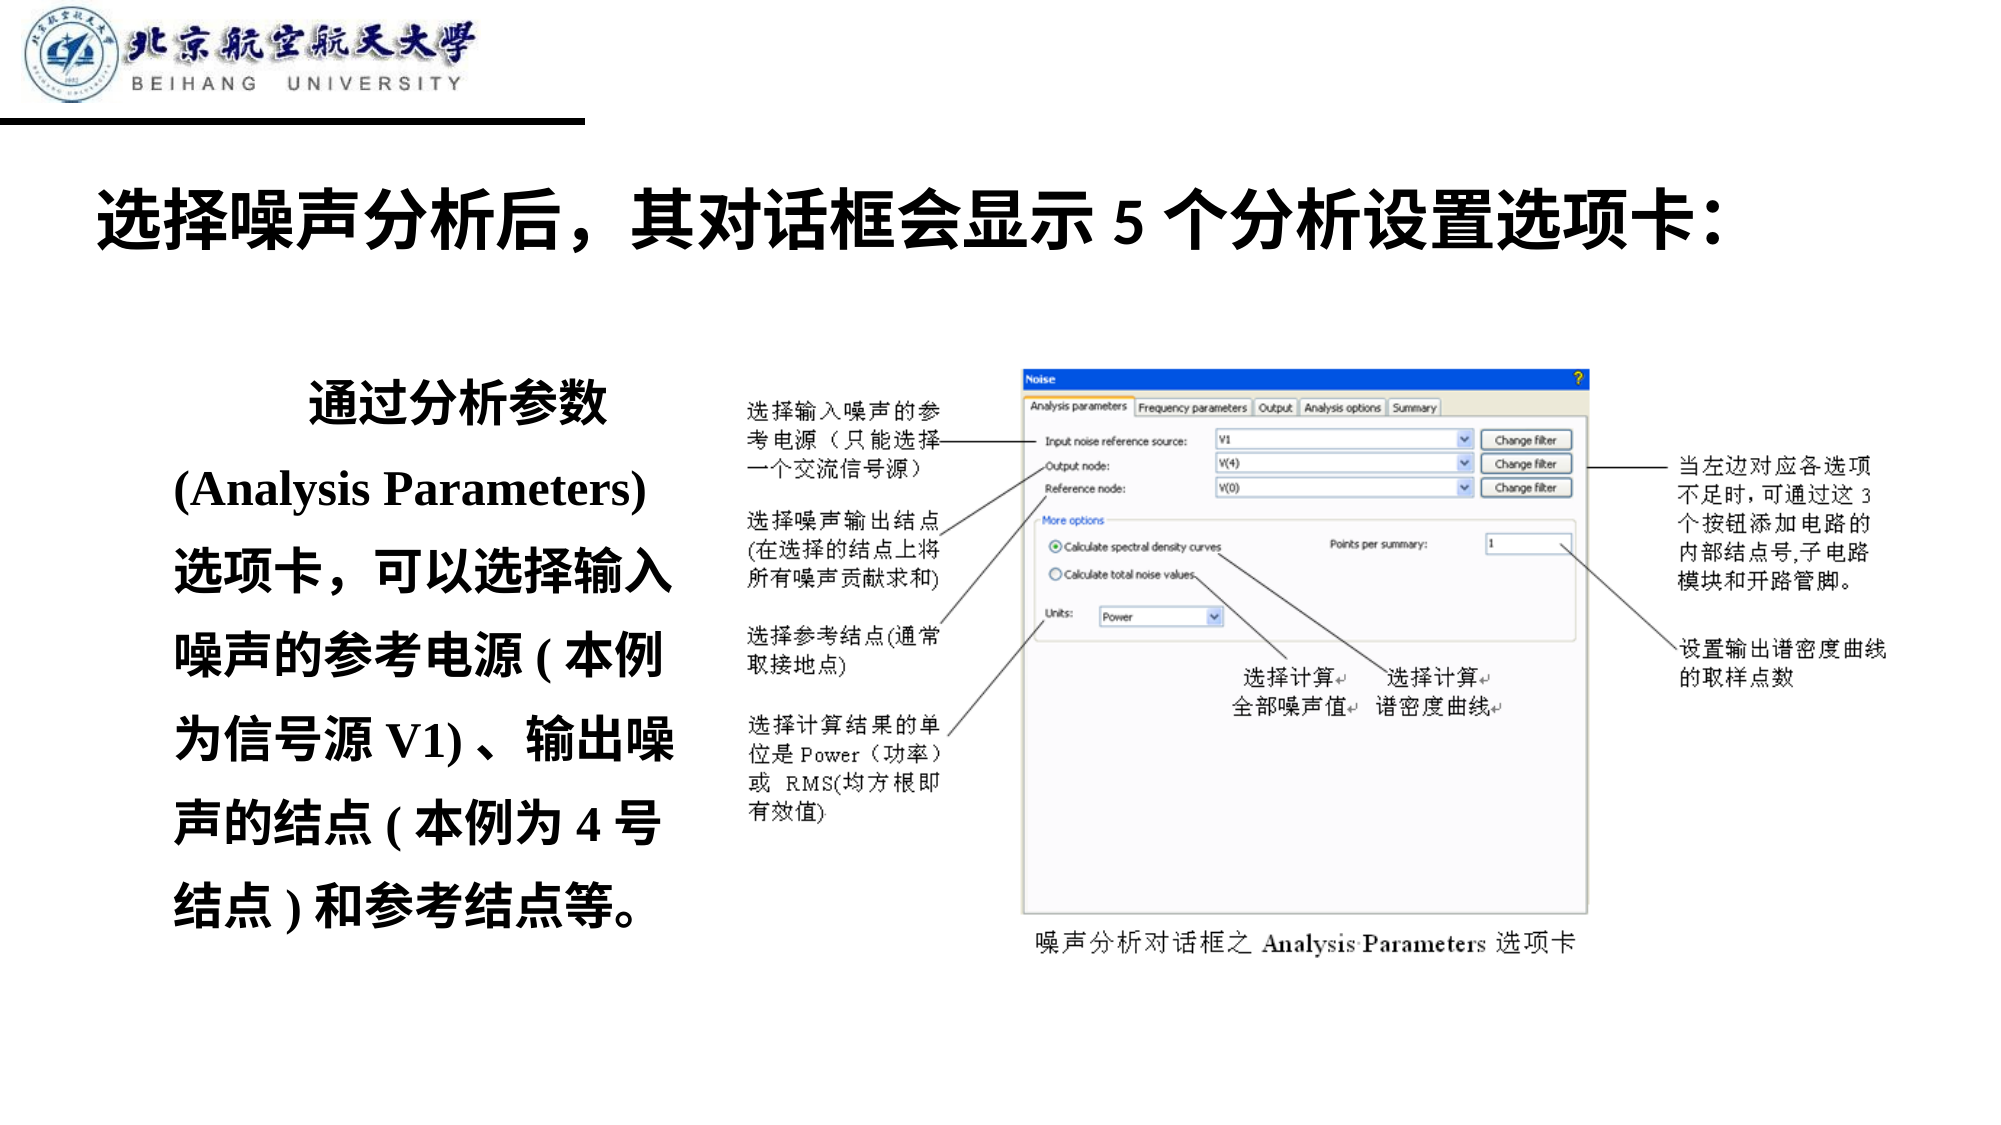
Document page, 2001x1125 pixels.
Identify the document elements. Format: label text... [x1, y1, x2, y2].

text_box 通过分析参数(Analysis Parameters)选项卡，可以选择输入噪声的参考电源(本例为信号源V1)、输出噪声的结点(本例为4号结点)和参考结点等。 [158, 339, 704, 943]
text_box 选择噪声分析后，其对话框会显示5个分析设置选项卡： [36, 130, 1856, 266]
picture [742, 362, 1899, 968]
picture [21, 0, 481, 103]
